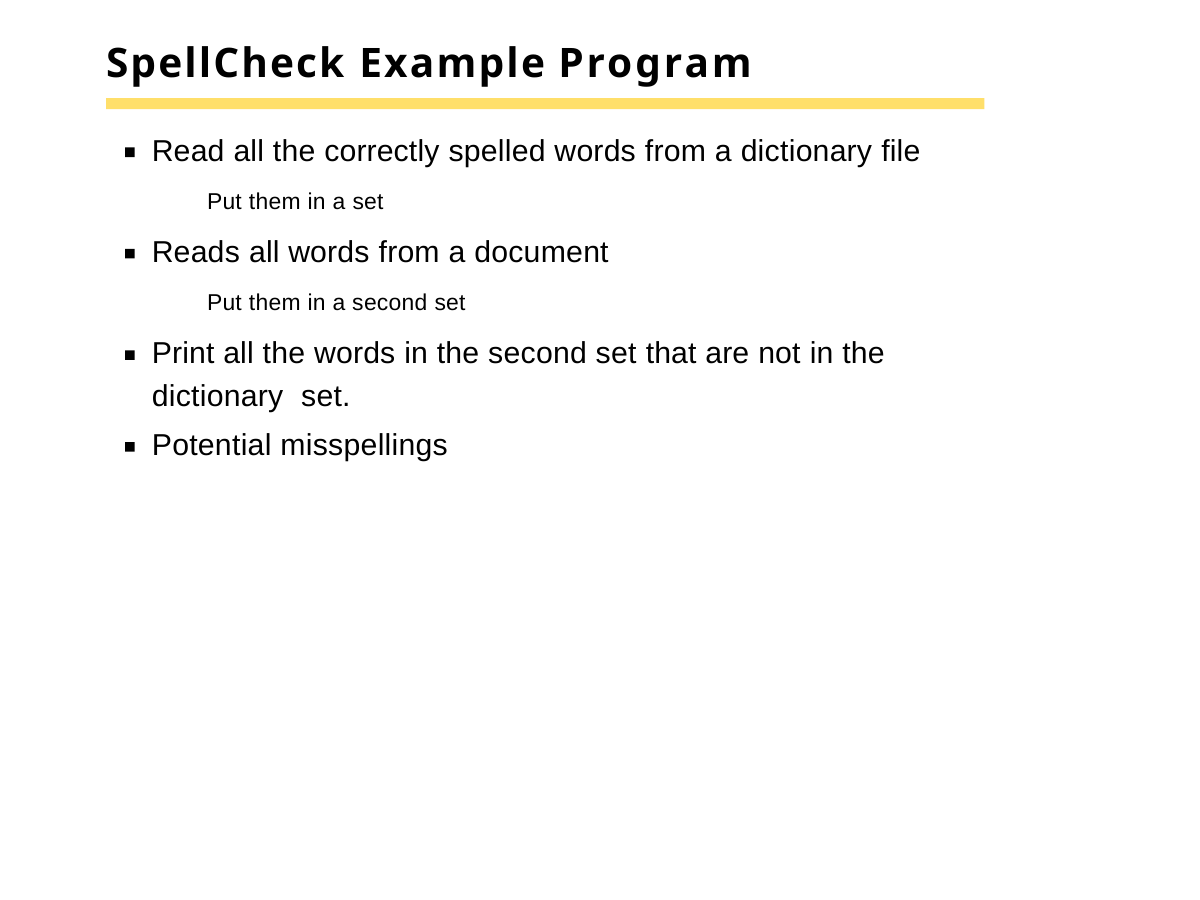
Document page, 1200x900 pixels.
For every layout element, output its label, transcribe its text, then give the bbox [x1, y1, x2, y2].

title SpellCheck Example Program [103, 37, 1097, 188]
text_box [125, 248, 135, 259]
text_box [125, 147, 135, 158]
text_box [125, 350, 135, 360]
text_box [125, 442, 135, 452]
text_box Read all the correctly spelled words from a dictionary file Put them in a set Reads all words from a document Put them in a second set Print all the words in the second set that are not in the dictionary set. Potential misspellings [149, 130, 1026, 462]
